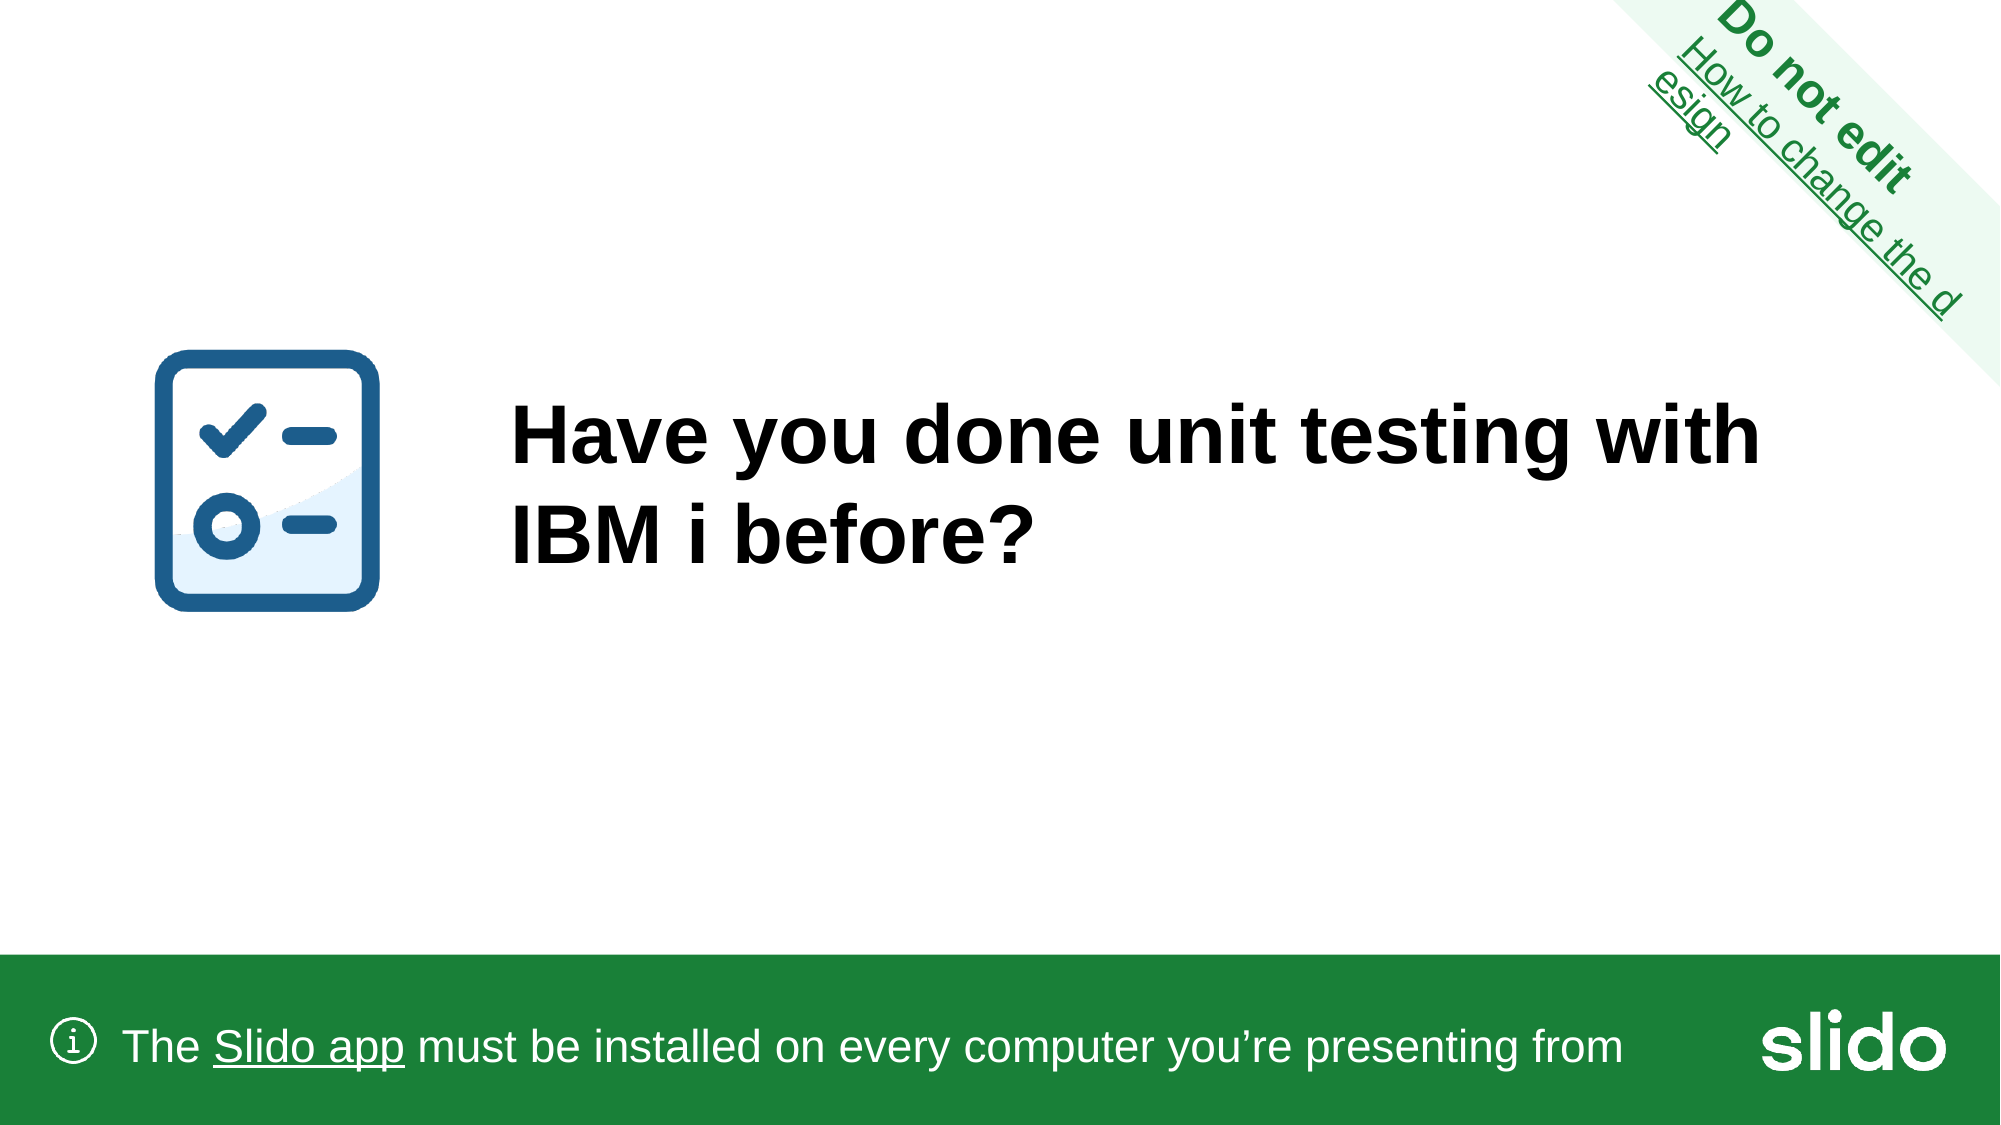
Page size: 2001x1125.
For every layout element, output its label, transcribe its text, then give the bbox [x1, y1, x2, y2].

picture [48, 1015, 98, 1065]
text_box [72, 285, 462, 675]
text_box Have you done unit testing with IBM i before? [510, 164, 1903, 797]
text_box Do not edit How to change the design [1613, 0, 2000, 387]
picture [1762, 1009, 1946, 1071]
text_box The Slido app must be installed on every computer you’re presenting from [0, 954, 2000, 1125]
